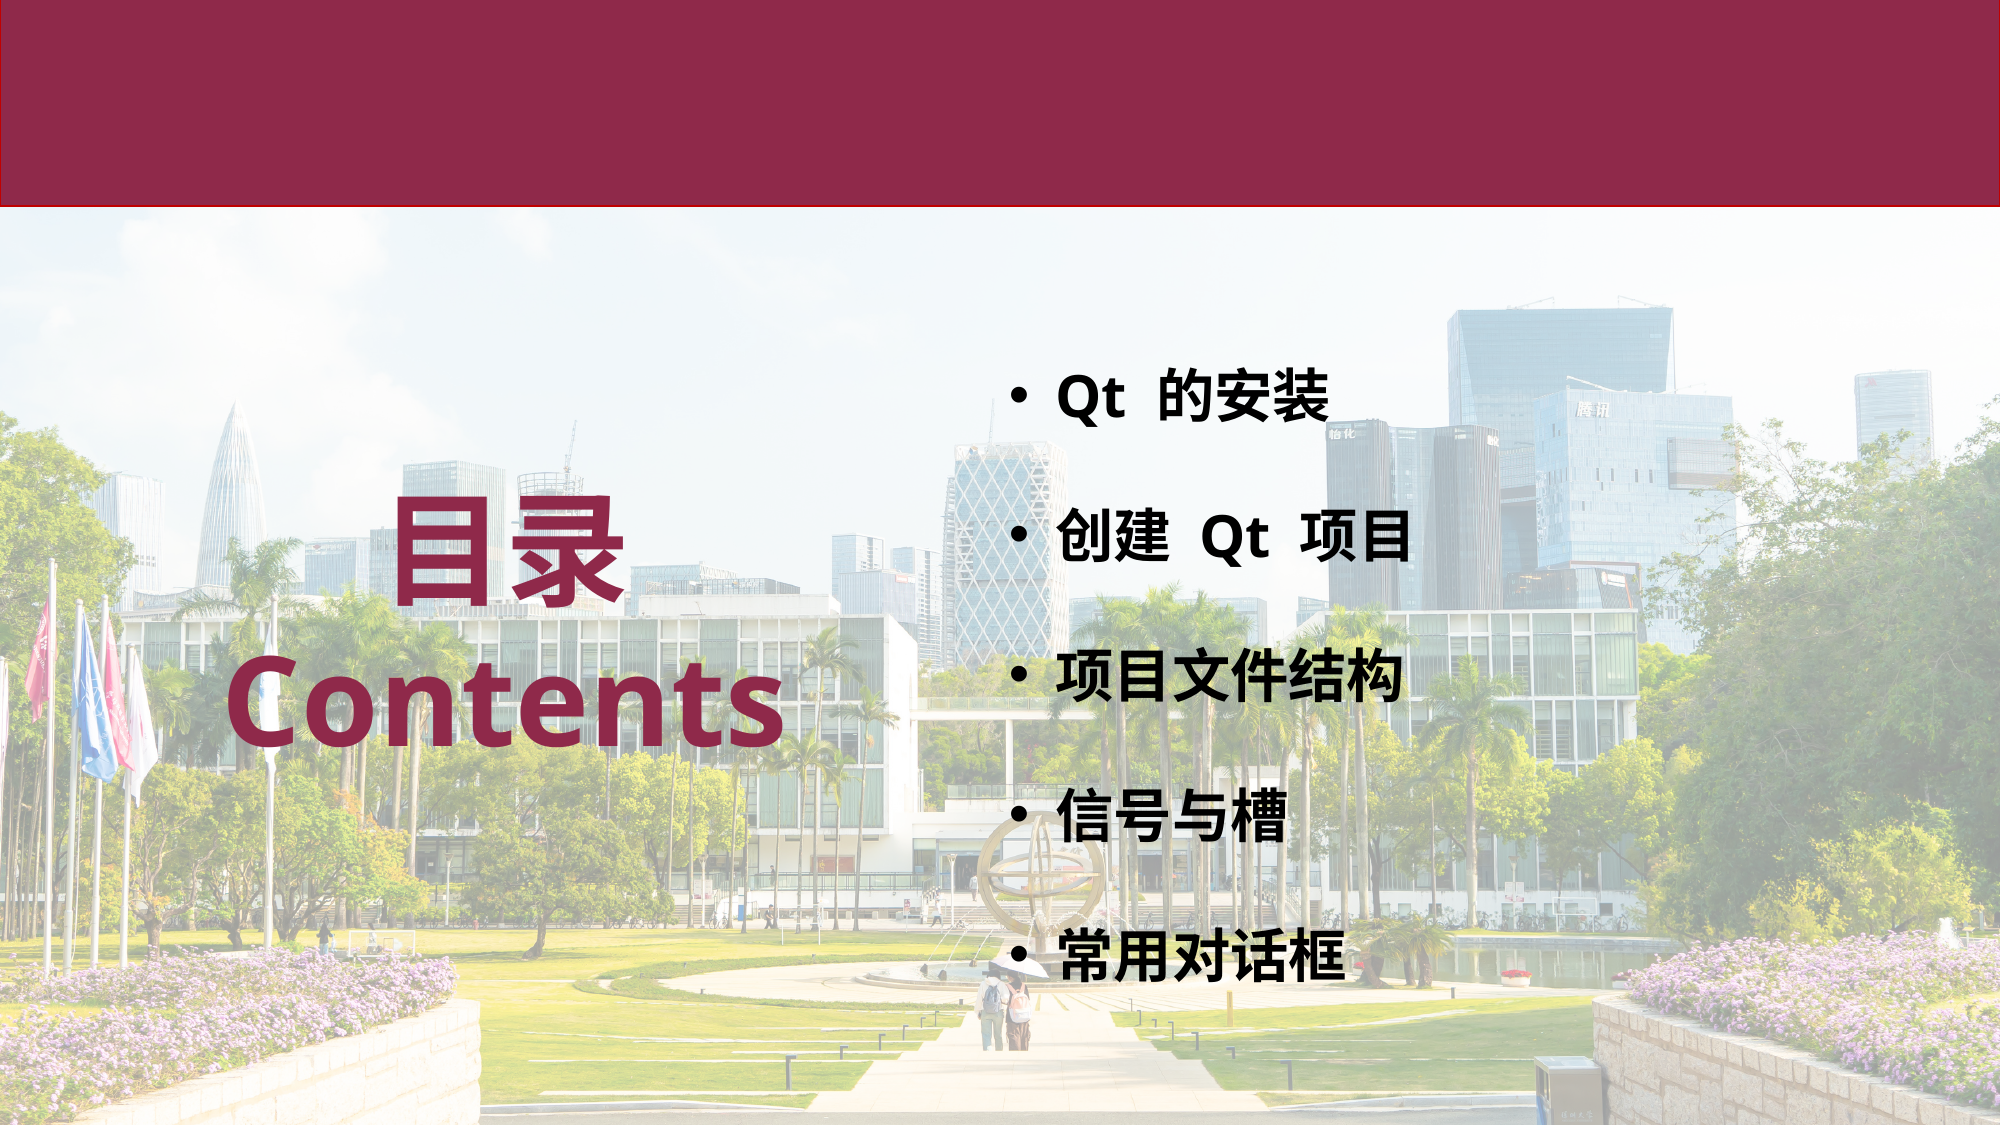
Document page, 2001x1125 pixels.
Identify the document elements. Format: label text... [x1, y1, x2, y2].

text_box Qt 的安装 创建 Qt 项目 项目文件结构 信号与槽 常用对话框 [918, 281, 1795, 1125]
text_box [0, 0, 2000, 207]
text_box 目录 Contents [205, 464, 805, 779]
